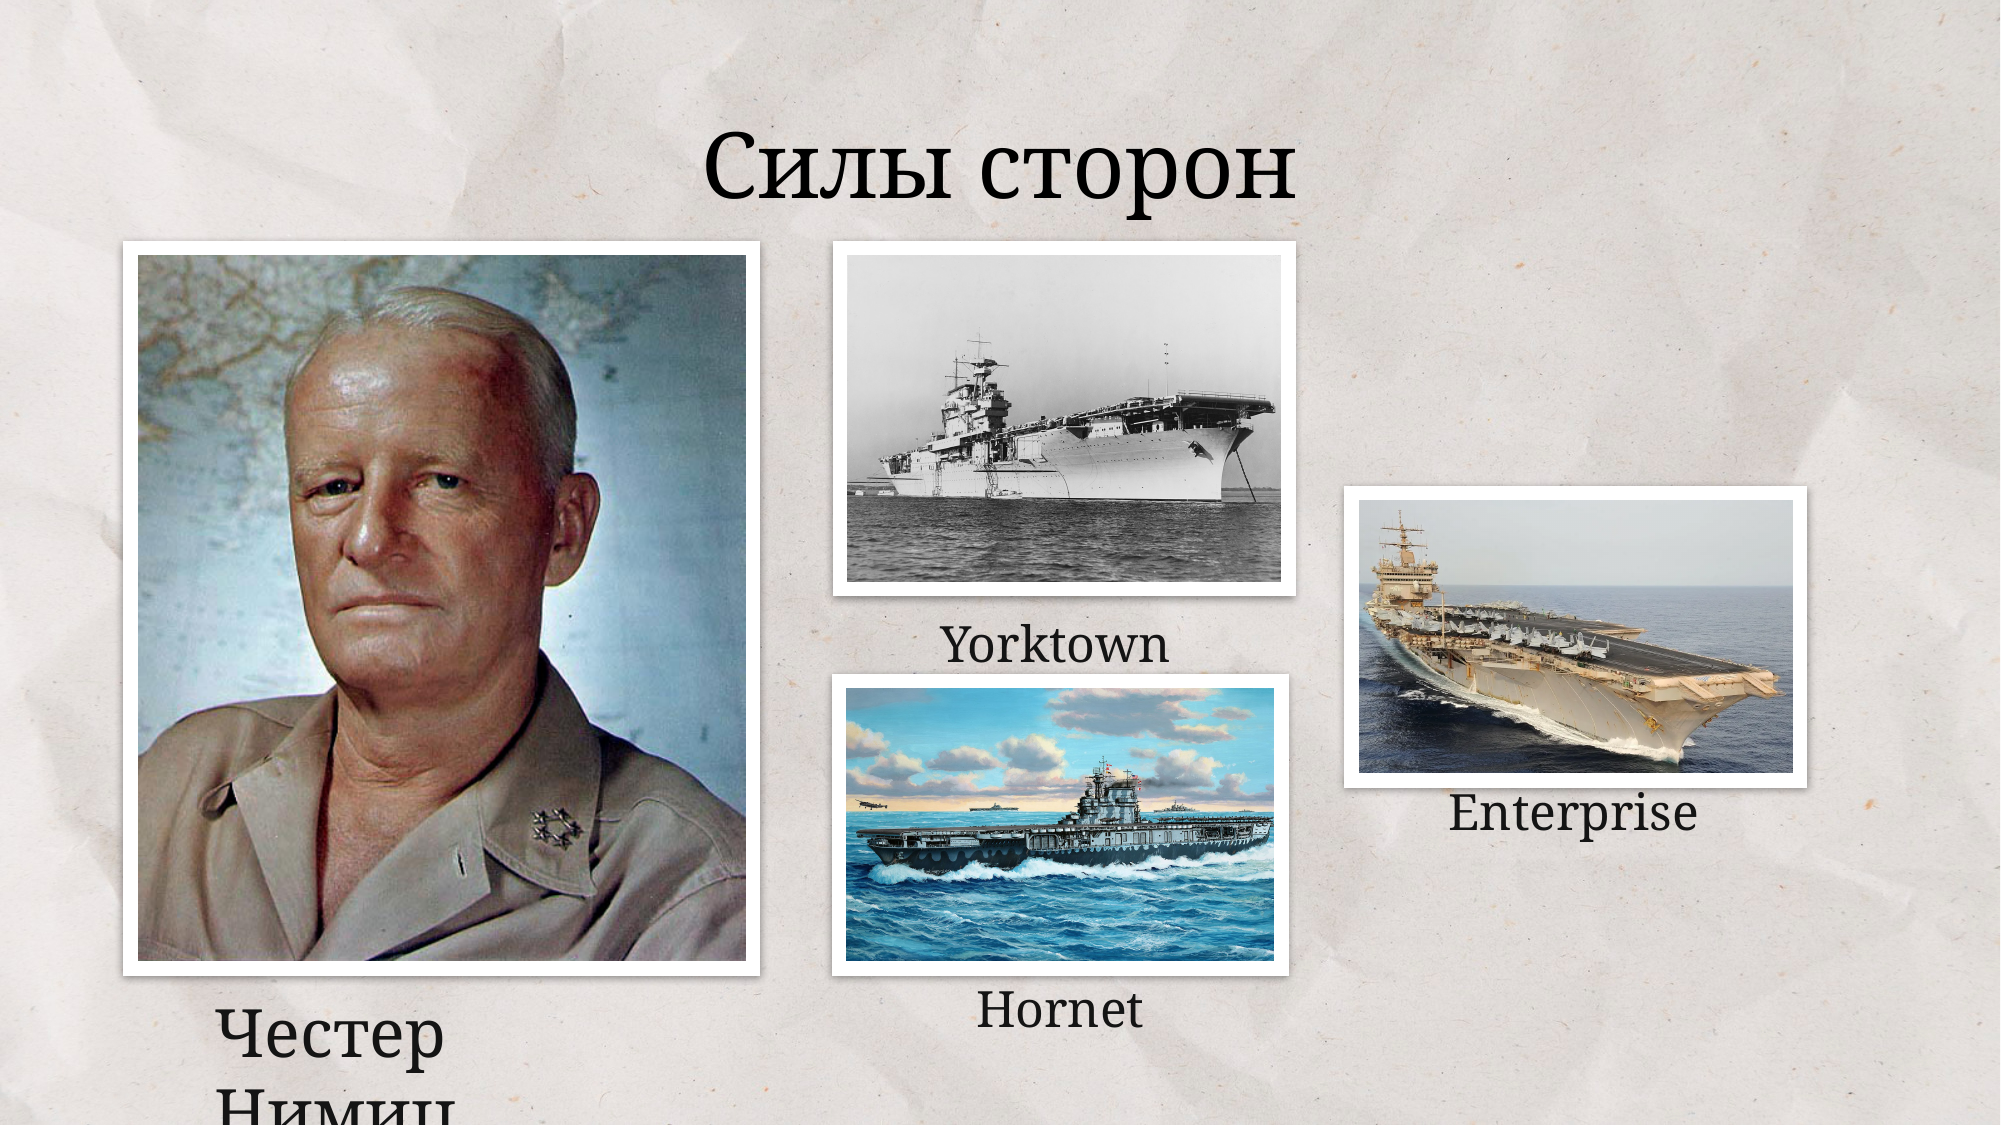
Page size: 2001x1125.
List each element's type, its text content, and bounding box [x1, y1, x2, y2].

title Силы сторон [137, 59, 1863, 278]
text_box Enterprise [1354, 773, 1793, 848]
picture [0, 0, 2001, 1125]
text_box Yorktown [845, 588, 1284, 671]
text_box Честер Нимиц [199, 983, 685, 1125]
text_box Hornet [841, 970, 1280, 1046]
